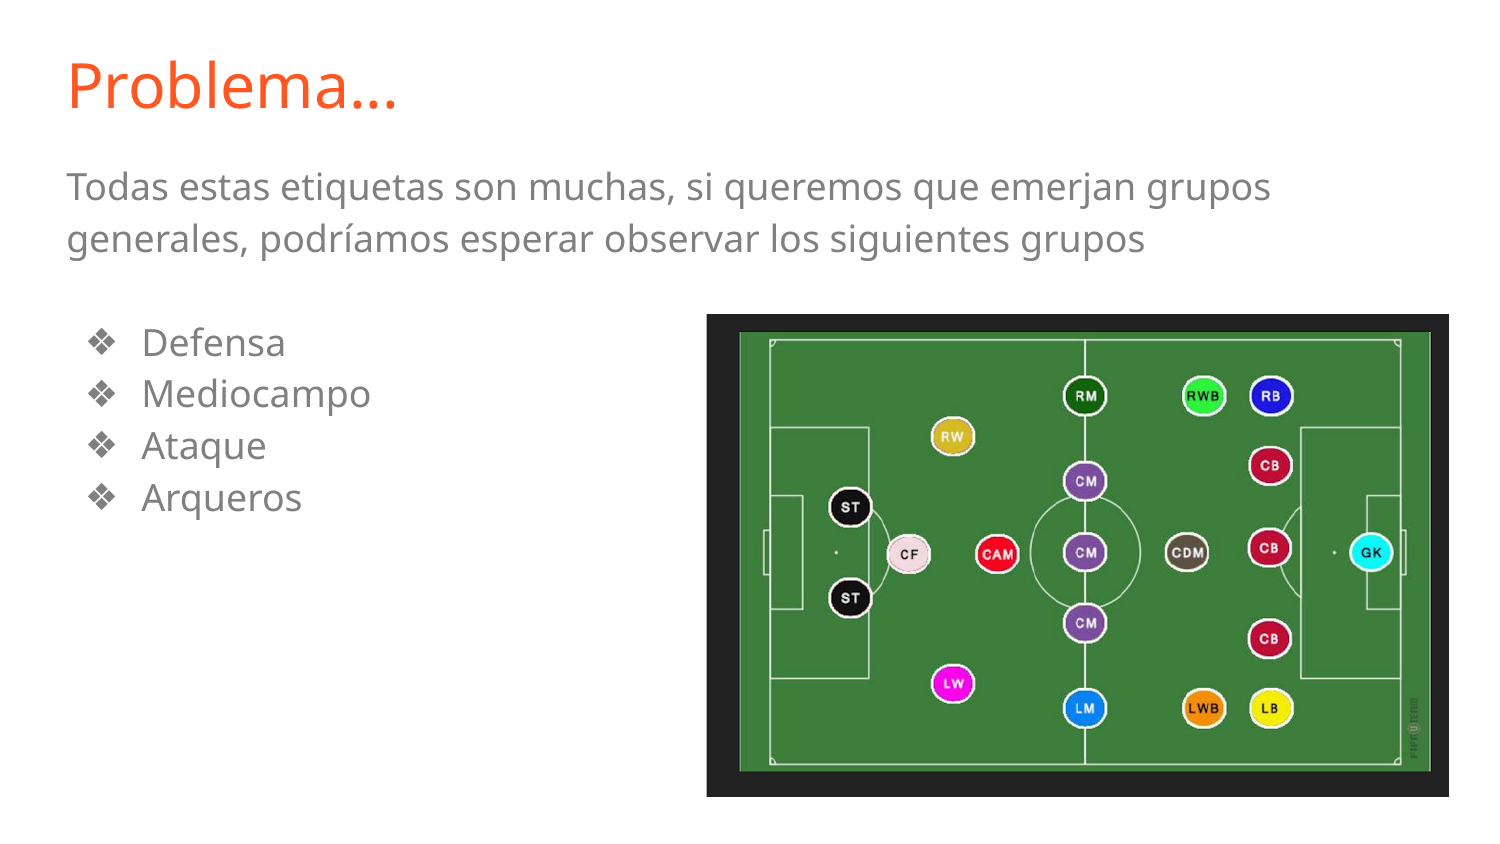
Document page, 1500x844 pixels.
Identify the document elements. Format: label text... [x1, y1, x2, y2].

text_box Todas estas etiquetas son muchas, si queremos que emerjan grupos generales, podríamos esperar observar los siguientes grupos Defensa Mediocampo Ataque Arqueros [51, 141, 1449, 702]
picture [706, 314, 1450, 797]
text_box Problema... [51, 30, 1449, 125]
